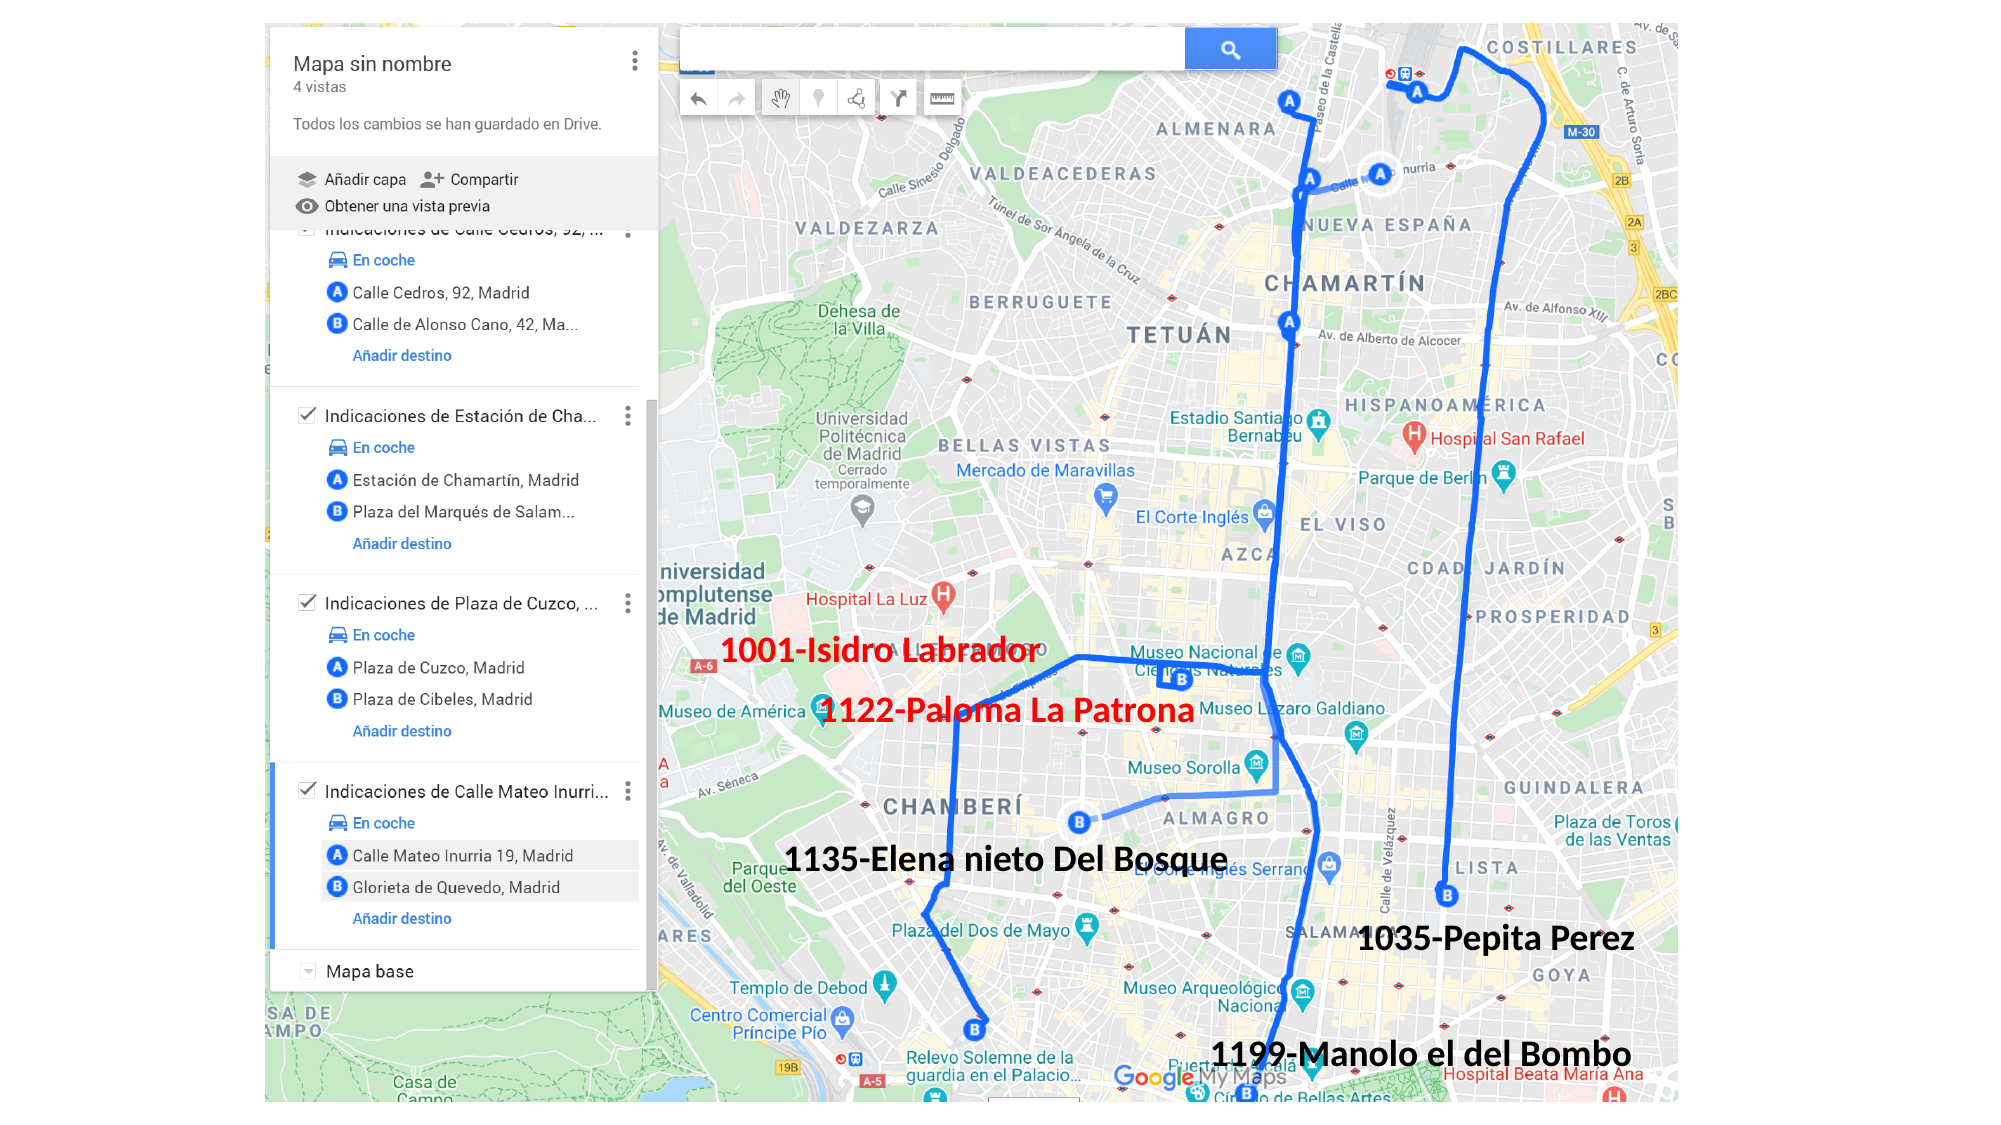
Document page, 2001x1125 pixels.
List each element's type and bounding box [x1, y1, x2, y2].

picture [265, 23, 1678, 1102]
